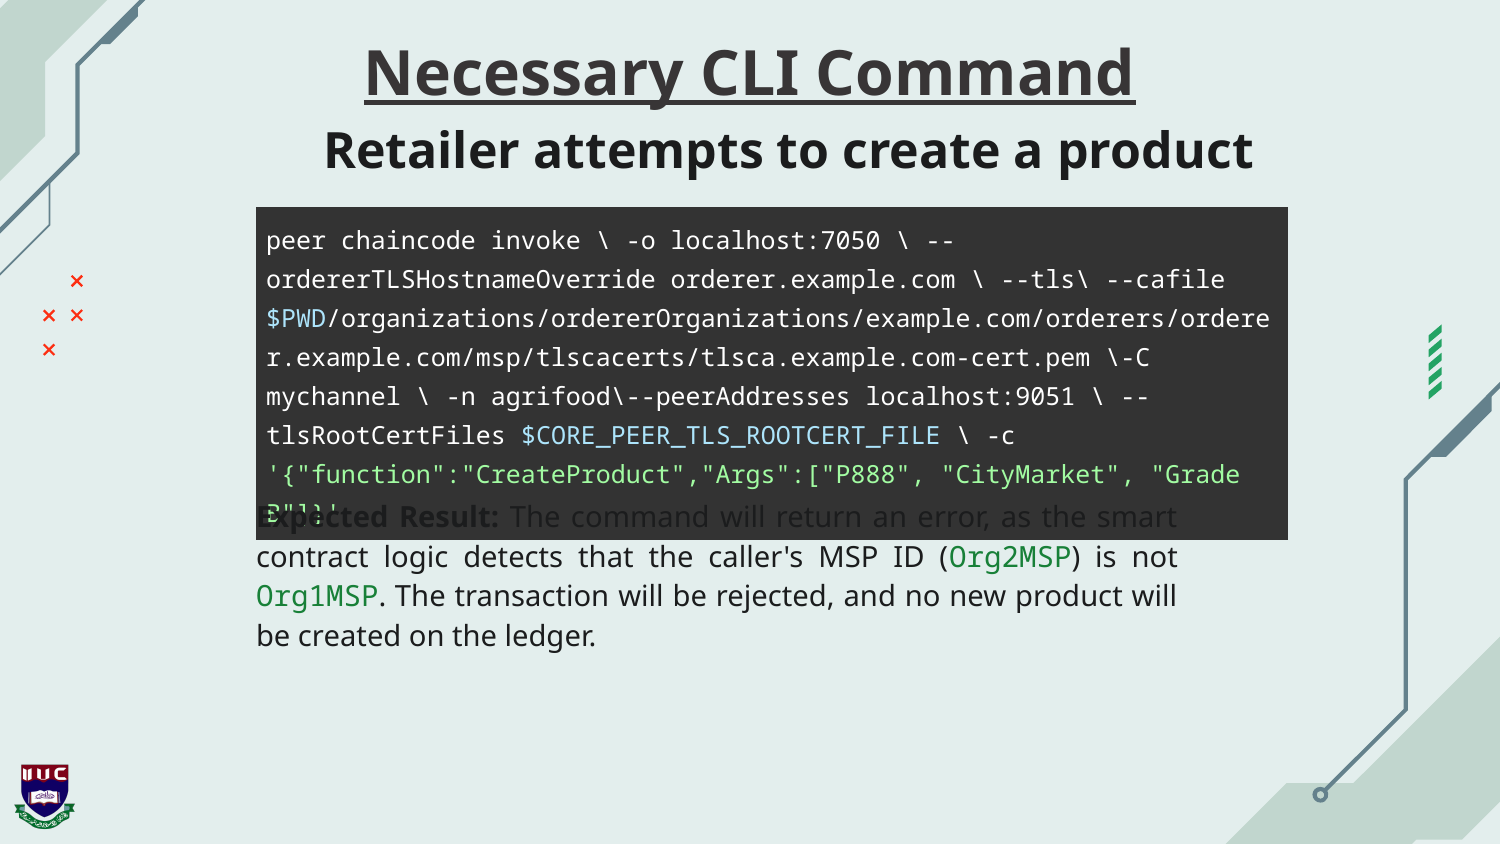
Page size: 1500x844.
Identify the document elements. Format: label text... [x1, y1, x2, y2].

table_header peer chaincode invoke \ -o localhost:7050 \ --ordererTLSHostnameOverride orderer.example.com \ --tls\ --cafile $PWD/organizations/ordererOrganizations/example.com/orderers/orderer.example.com/msp/tlscacerts/tlsca.example.com-cert.pem \-C mychannel \ -n agrifood\--peerAddresses localhost:9051 \ --tlsRootCertFiles $CORE_PEER_TLS_ROOTCERT_FILE \ -c '{"function":"CreateProduct","Args":["P888", "CityMarket", "Grade B"]}' [256, 207, 1288, 540]
text_box Expected Result: The command will return an error, as the smart contract logic detects that the caller's MSP ID (Org2MSP) is not Org1MSP. The transaction will be rejected, and no new product will be created on the ledger. [241, 485, 1193, 660]
text_box Necessary CLI Command [85, 22, 1415, 119]
picture [11, 761, 78, 832]
text_box Retailer attempts to create a product [124, 101, 1453, 197]
